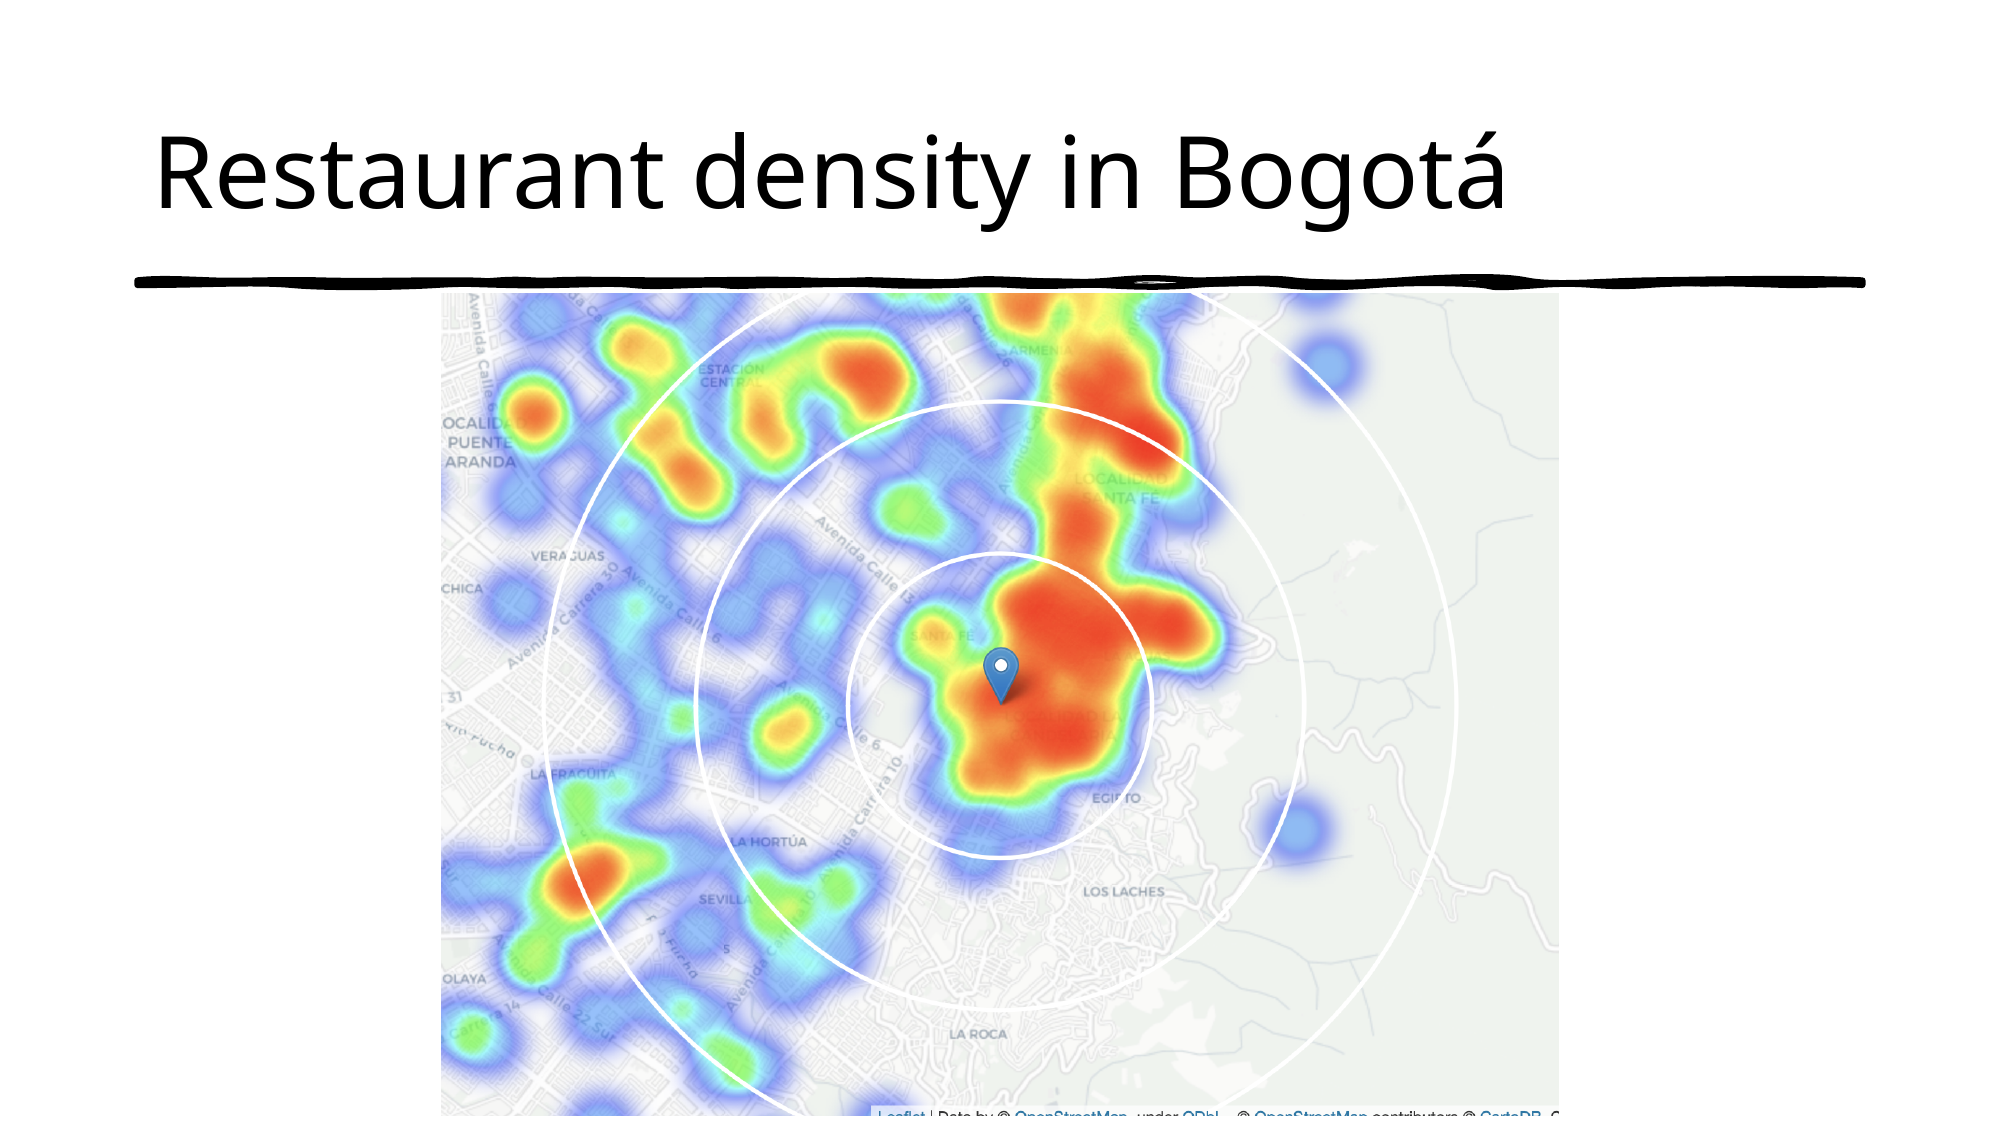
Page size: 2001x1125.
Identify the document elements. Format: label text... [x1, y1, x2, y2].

picture [441, 293, 1559, 1116]
title Restaurant density in Bogotá [137, 59, 1863, 278]
